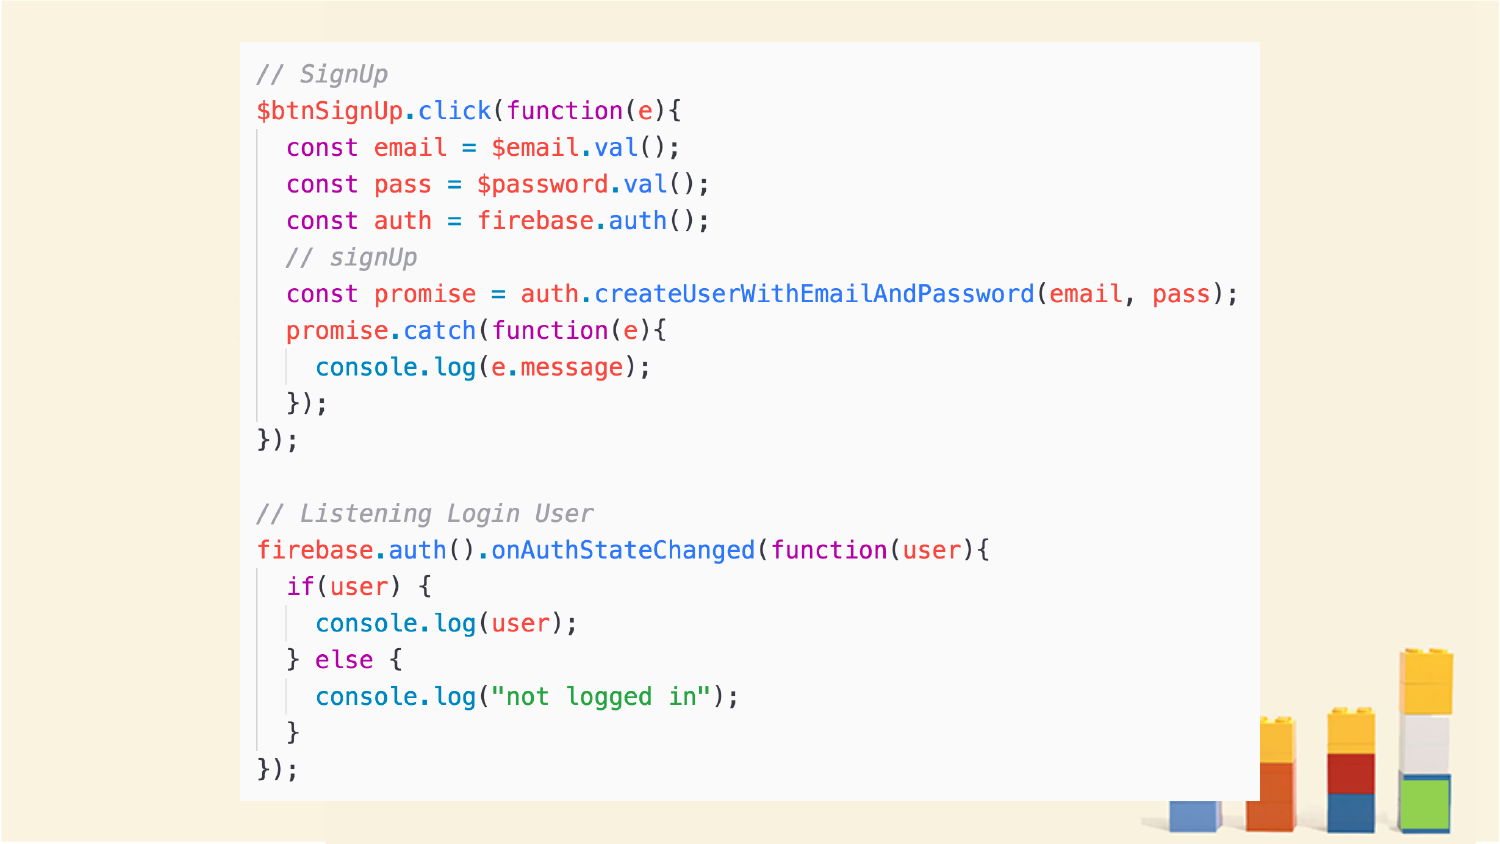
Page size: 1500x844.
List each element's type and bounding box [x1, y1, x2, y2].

picture [0, 0, 1500, 844]
slide_number [1400, 779, 1450, 830]
